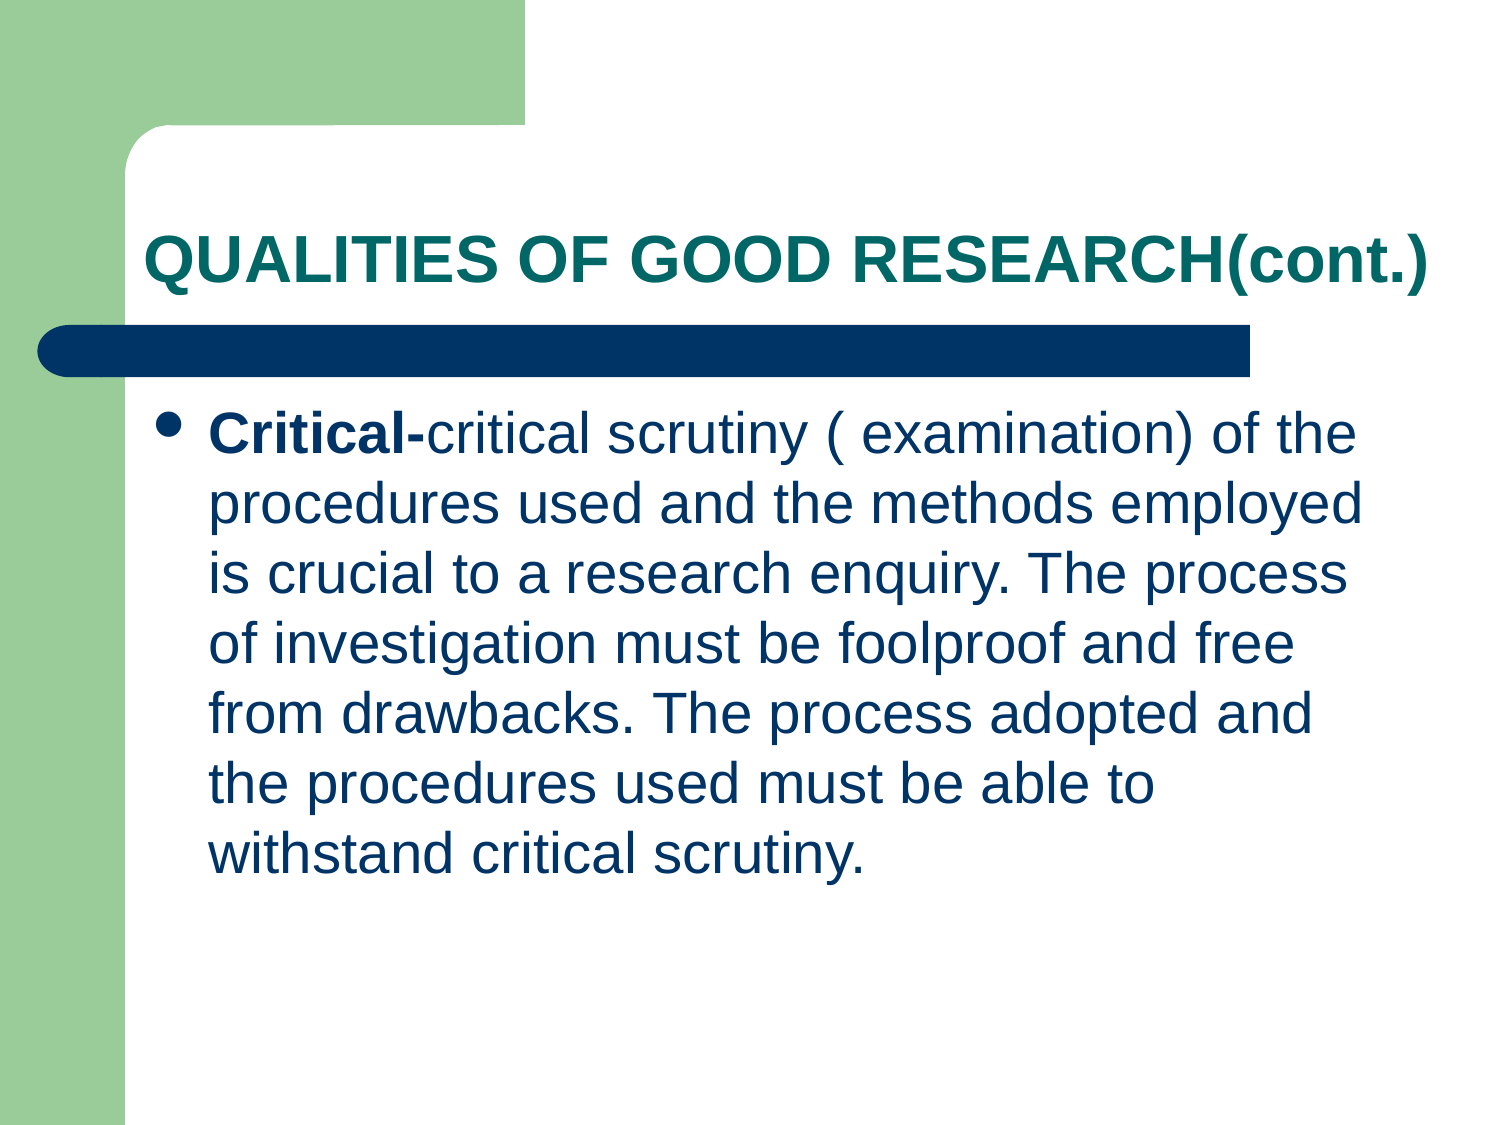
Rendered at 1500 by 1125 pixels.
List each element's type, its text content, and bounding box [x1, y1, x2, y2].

title QUALITIES OF GOOD RESEARCH(cont.) [128, 116, 1500, 305]
list Critical-critical scrutiny ( examination) of the procedures used and the methods employed is crucial to a research enquiry. The process of investigation must be foolproof and free from drawbacks. The process adopted and the procedures used must be able to withstand critical scrutiny. [137, 387, 1400, 999]
